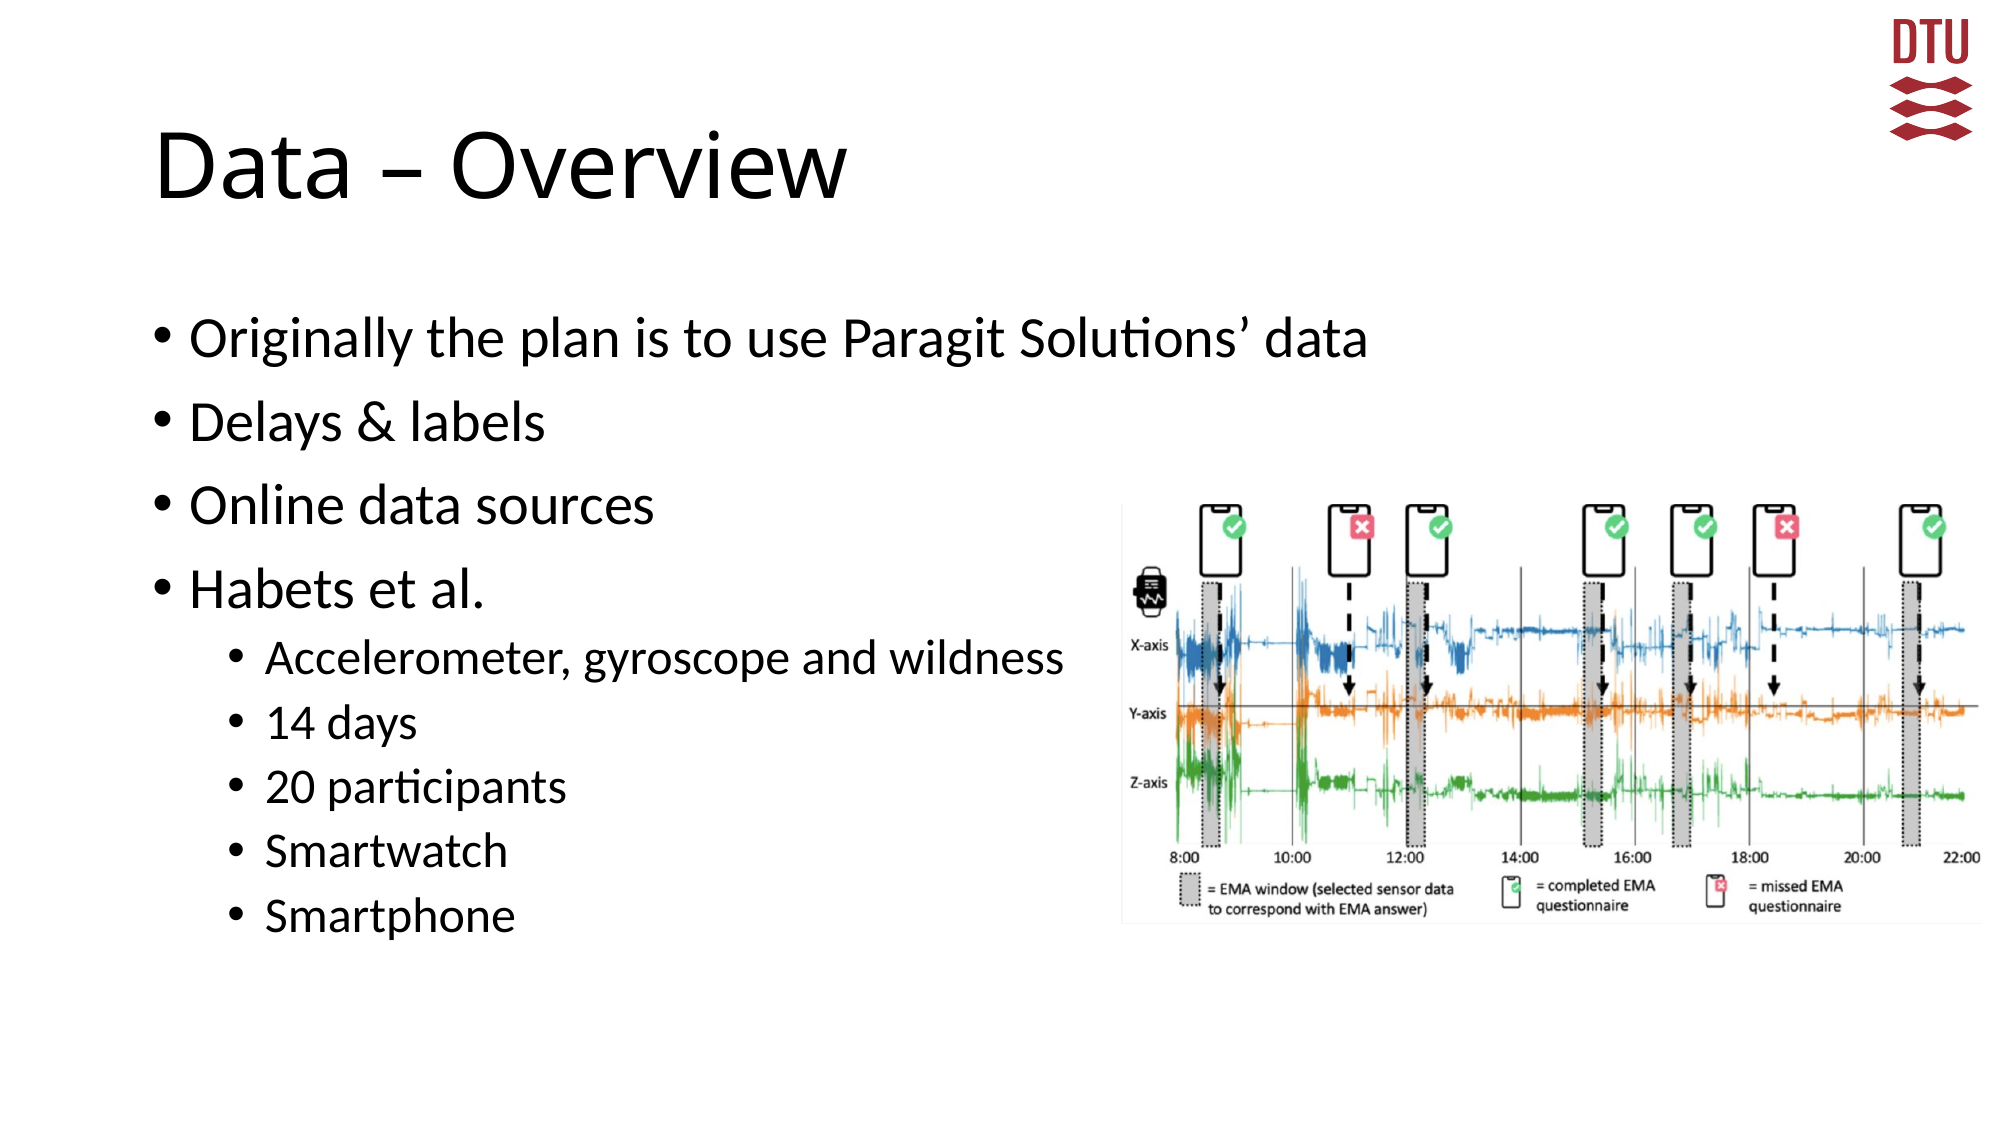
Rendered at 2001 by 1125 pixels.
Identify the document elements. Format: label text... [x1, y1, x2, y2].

picture [1121, 504, 1983, 924]
title Data – Overview [137, 59, 1863, 278]
picture [1889, 19, 1973, 141]
list Originally the plan is to use Paragit Solutions’ data Delays & labels Online data sources Habets et al. Accelerometer, gyroscope and wildness 14 days 20 participants Smartwatch Smartphone [137, 299, 1863, 1014]
